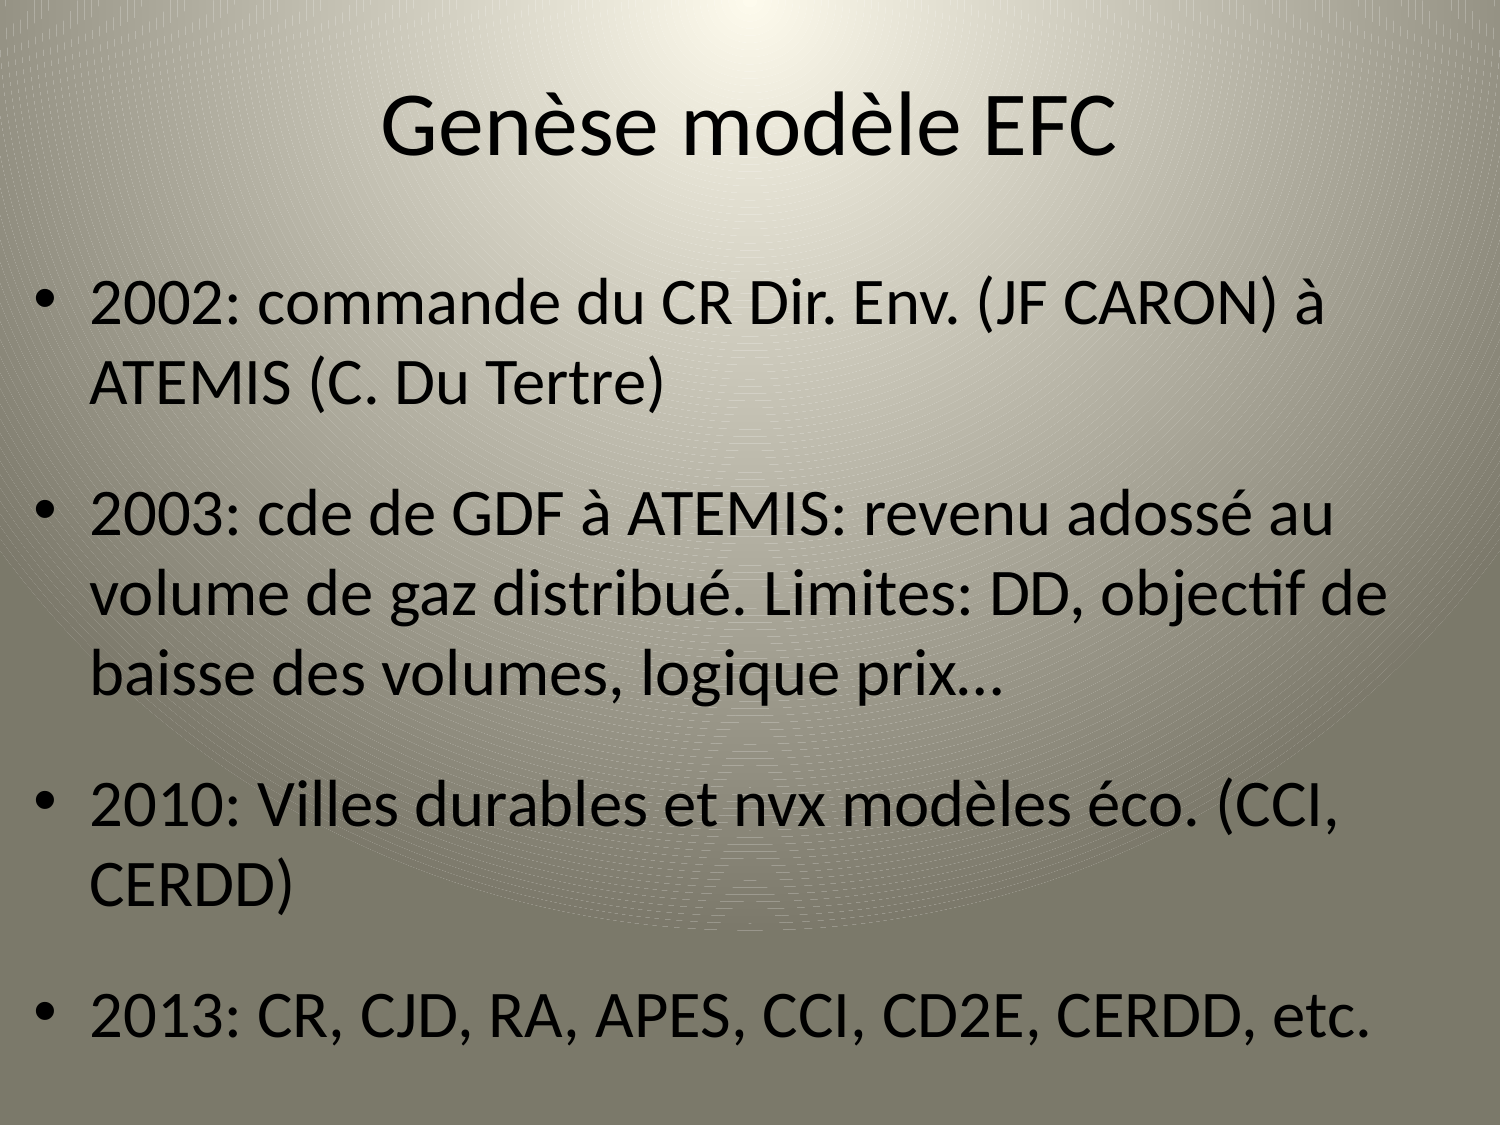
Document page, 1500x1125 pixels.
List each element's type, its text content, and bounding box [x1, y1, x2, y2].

list 2002: commande du CR Dir. Env. (JF CARON) à ATEMIS (C. Du Tertre) 2003: cde de GDF à ATEMIS: revenu adossé au volume de gaz distribué. Limites: DD, objectif de baisse des volumes, logique prix… 2010: Villes durables et nvx modèles éco. (CCI, CERDD) 2013: CR, CJD, RA, APES, CCI, CD2E, CERDD, etc. [18, 249, 1500, 1088]
title Genèse modèle EFC [75, 24, 1425, 213]
